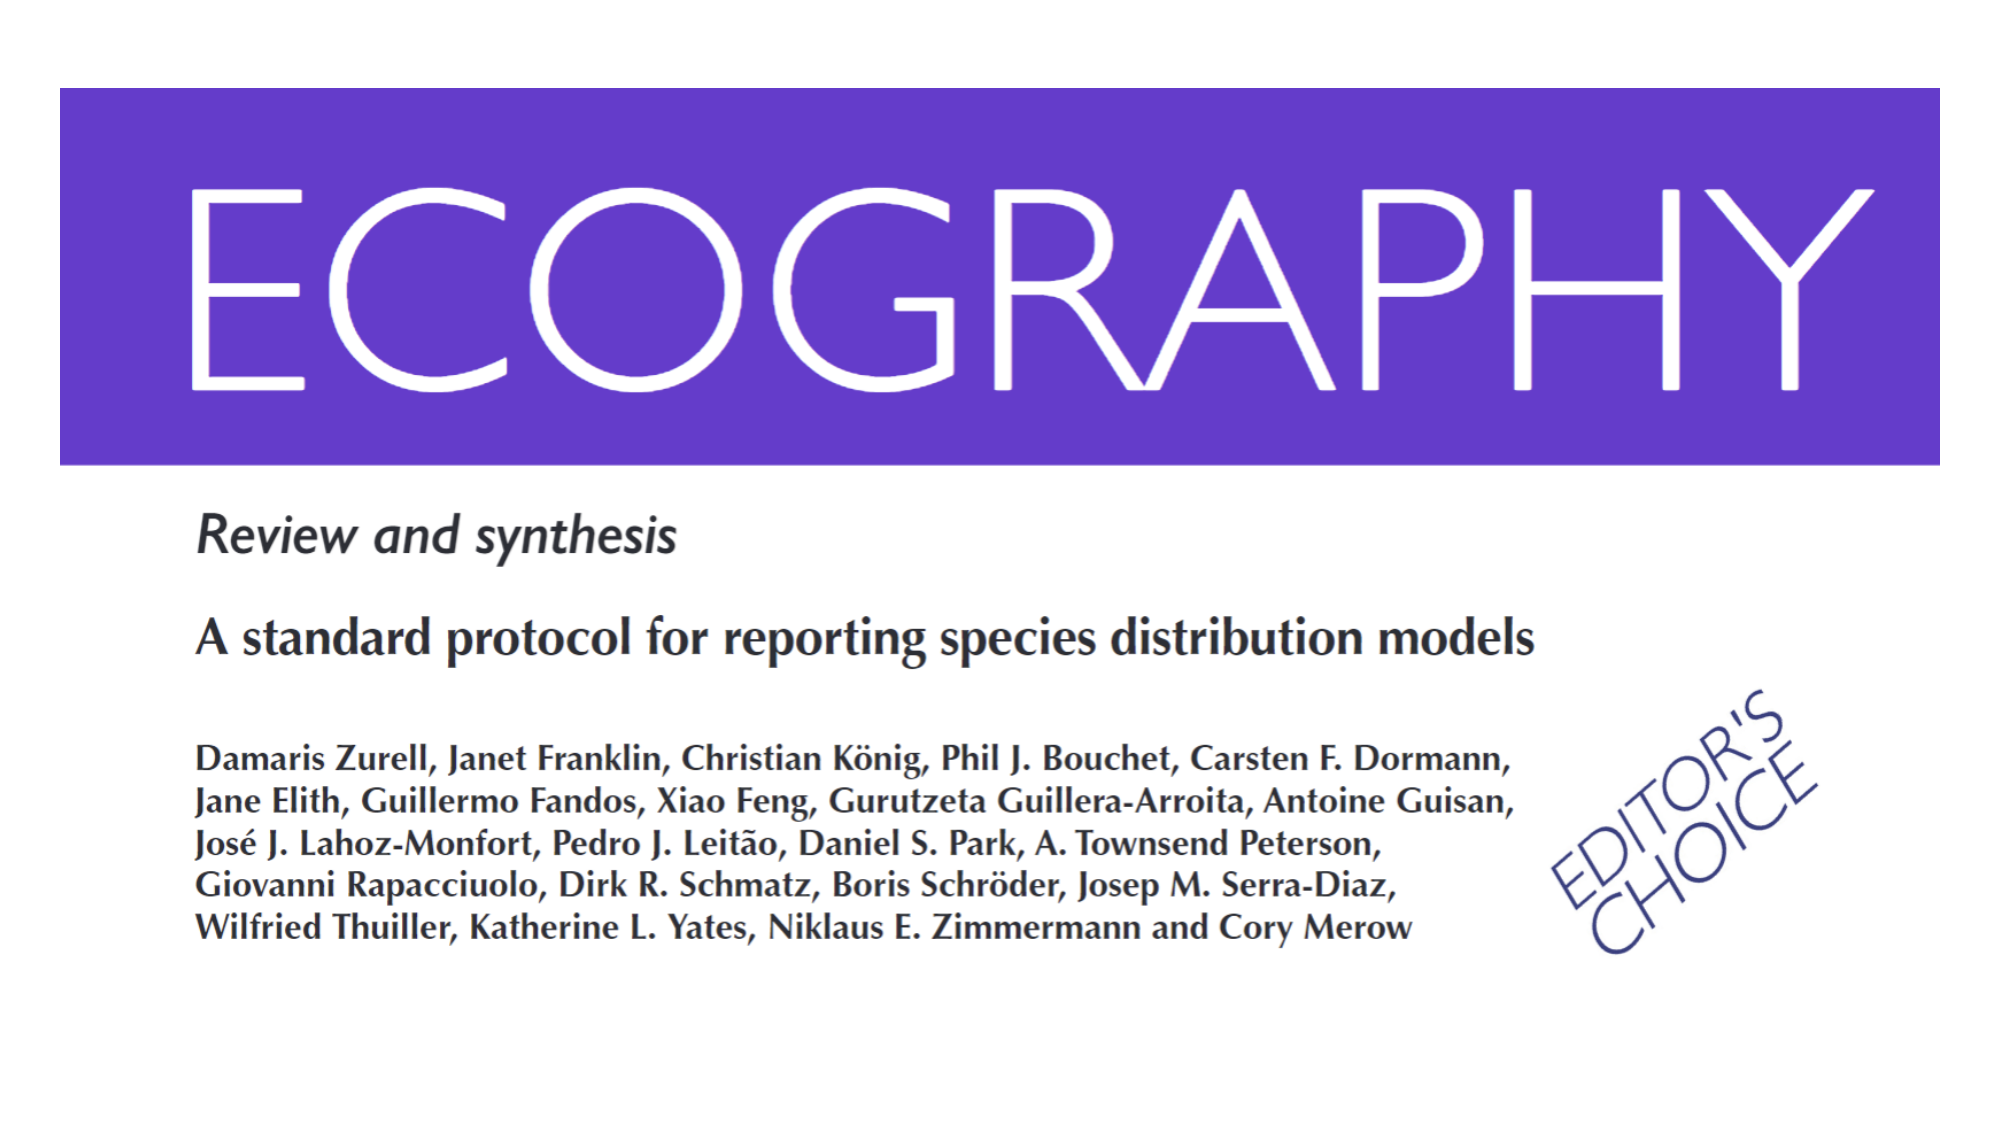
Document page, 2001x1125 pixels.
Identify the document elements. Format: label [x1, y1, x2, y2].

picture [60, 88, 1940, 1001]
